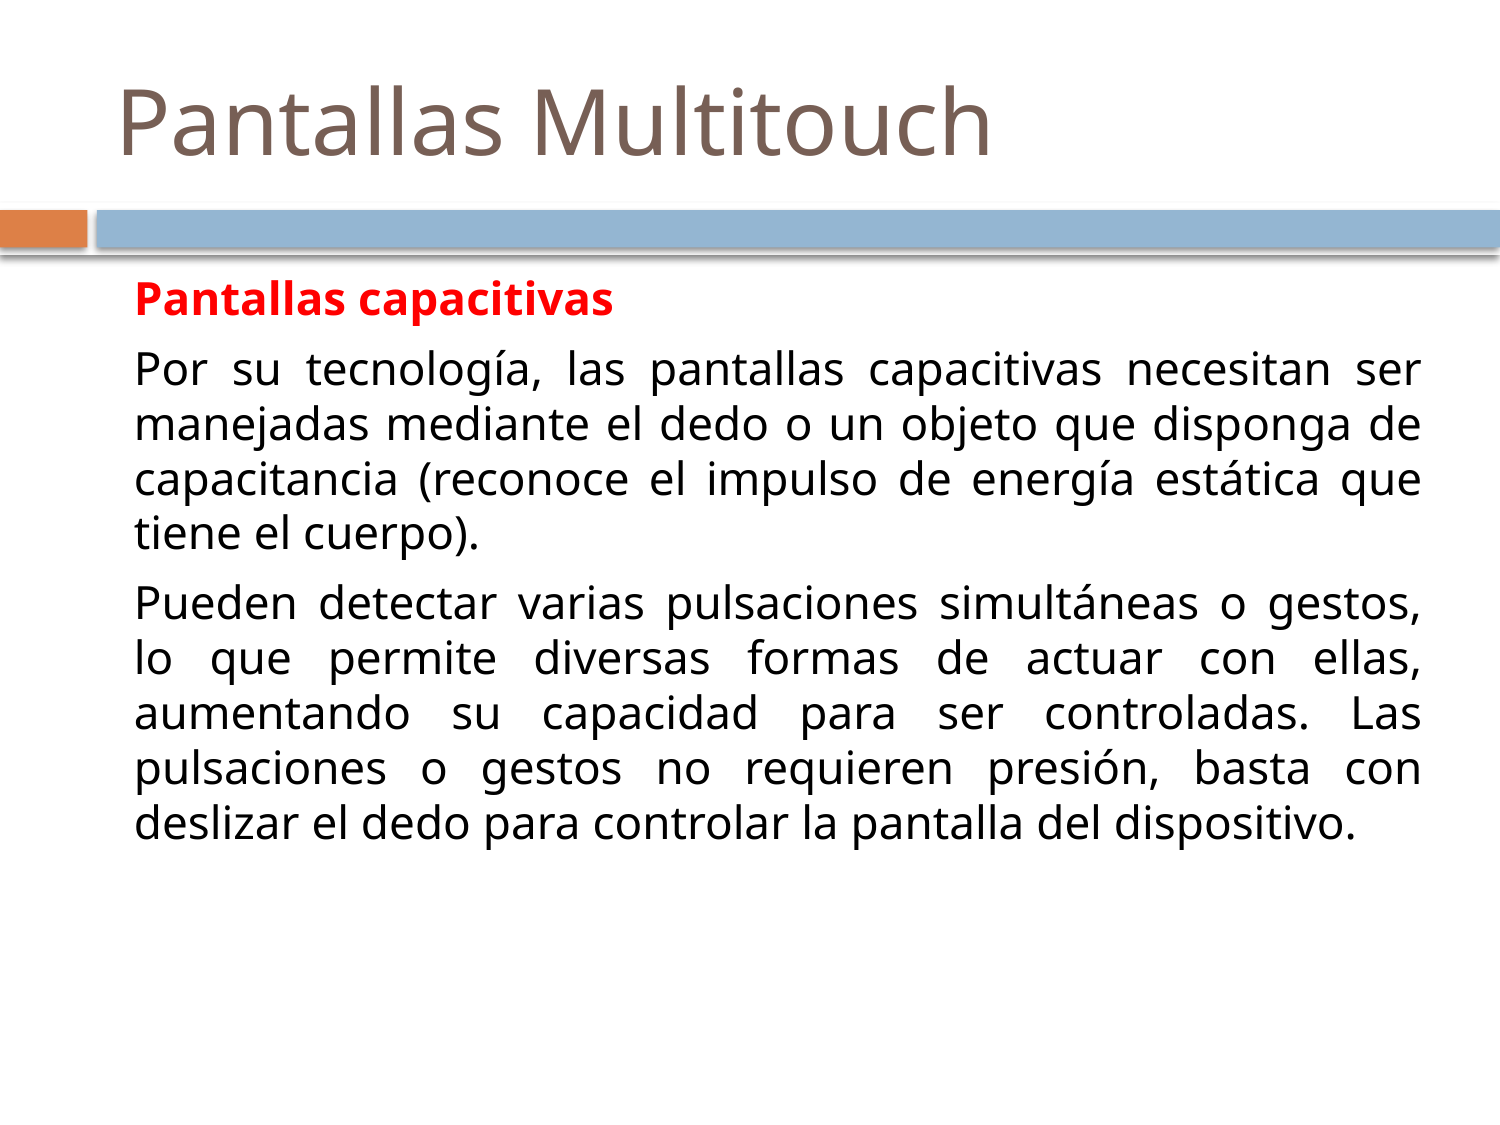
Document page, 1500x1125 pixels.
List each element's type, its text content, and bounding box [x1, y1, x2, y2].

list Pantallas capacitivas Por su tecnología, las pantallas capacitivas necesitan ser manejadas mediante el dedo o un objeto que disponga de capacitancia (reconoce el impulso de energía estática que tiene el cuerpo). Pueden detectar varias pulsaciones simultáneas o gestos, lo que permite diversas formas de actuar con ellas, aumentando su capacidad para ser controladas. Las pulsaciones o gestos no requieren presión, basta con deslizar el dedo para controlar la pantalla del dispositivo. [100, 262, 1438, 1000]
title Pantallas Multitouch [100, 37, 1438, 200]
